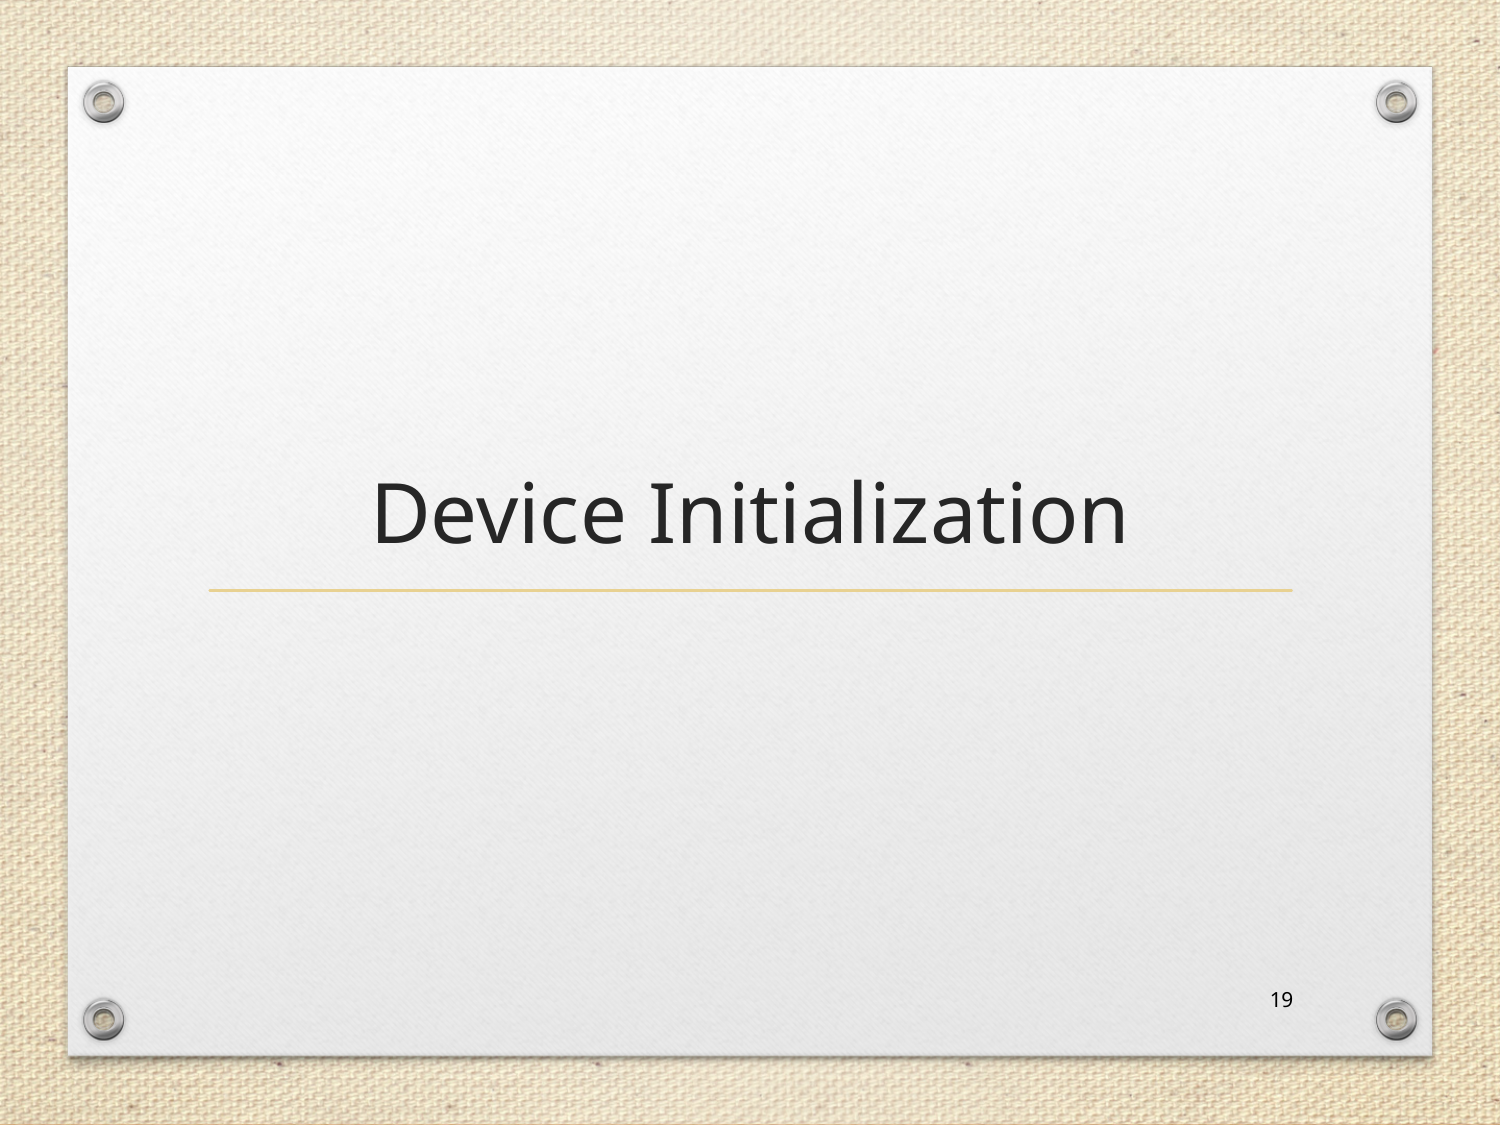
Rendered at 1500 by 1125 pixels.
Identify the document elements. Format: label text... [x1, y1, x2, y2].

slide_number 19 [1243, 977, 1309, 1024]
picture [0, 0, 1500, 1125]
title Device Initialization [209, 269, 1292, 569]
